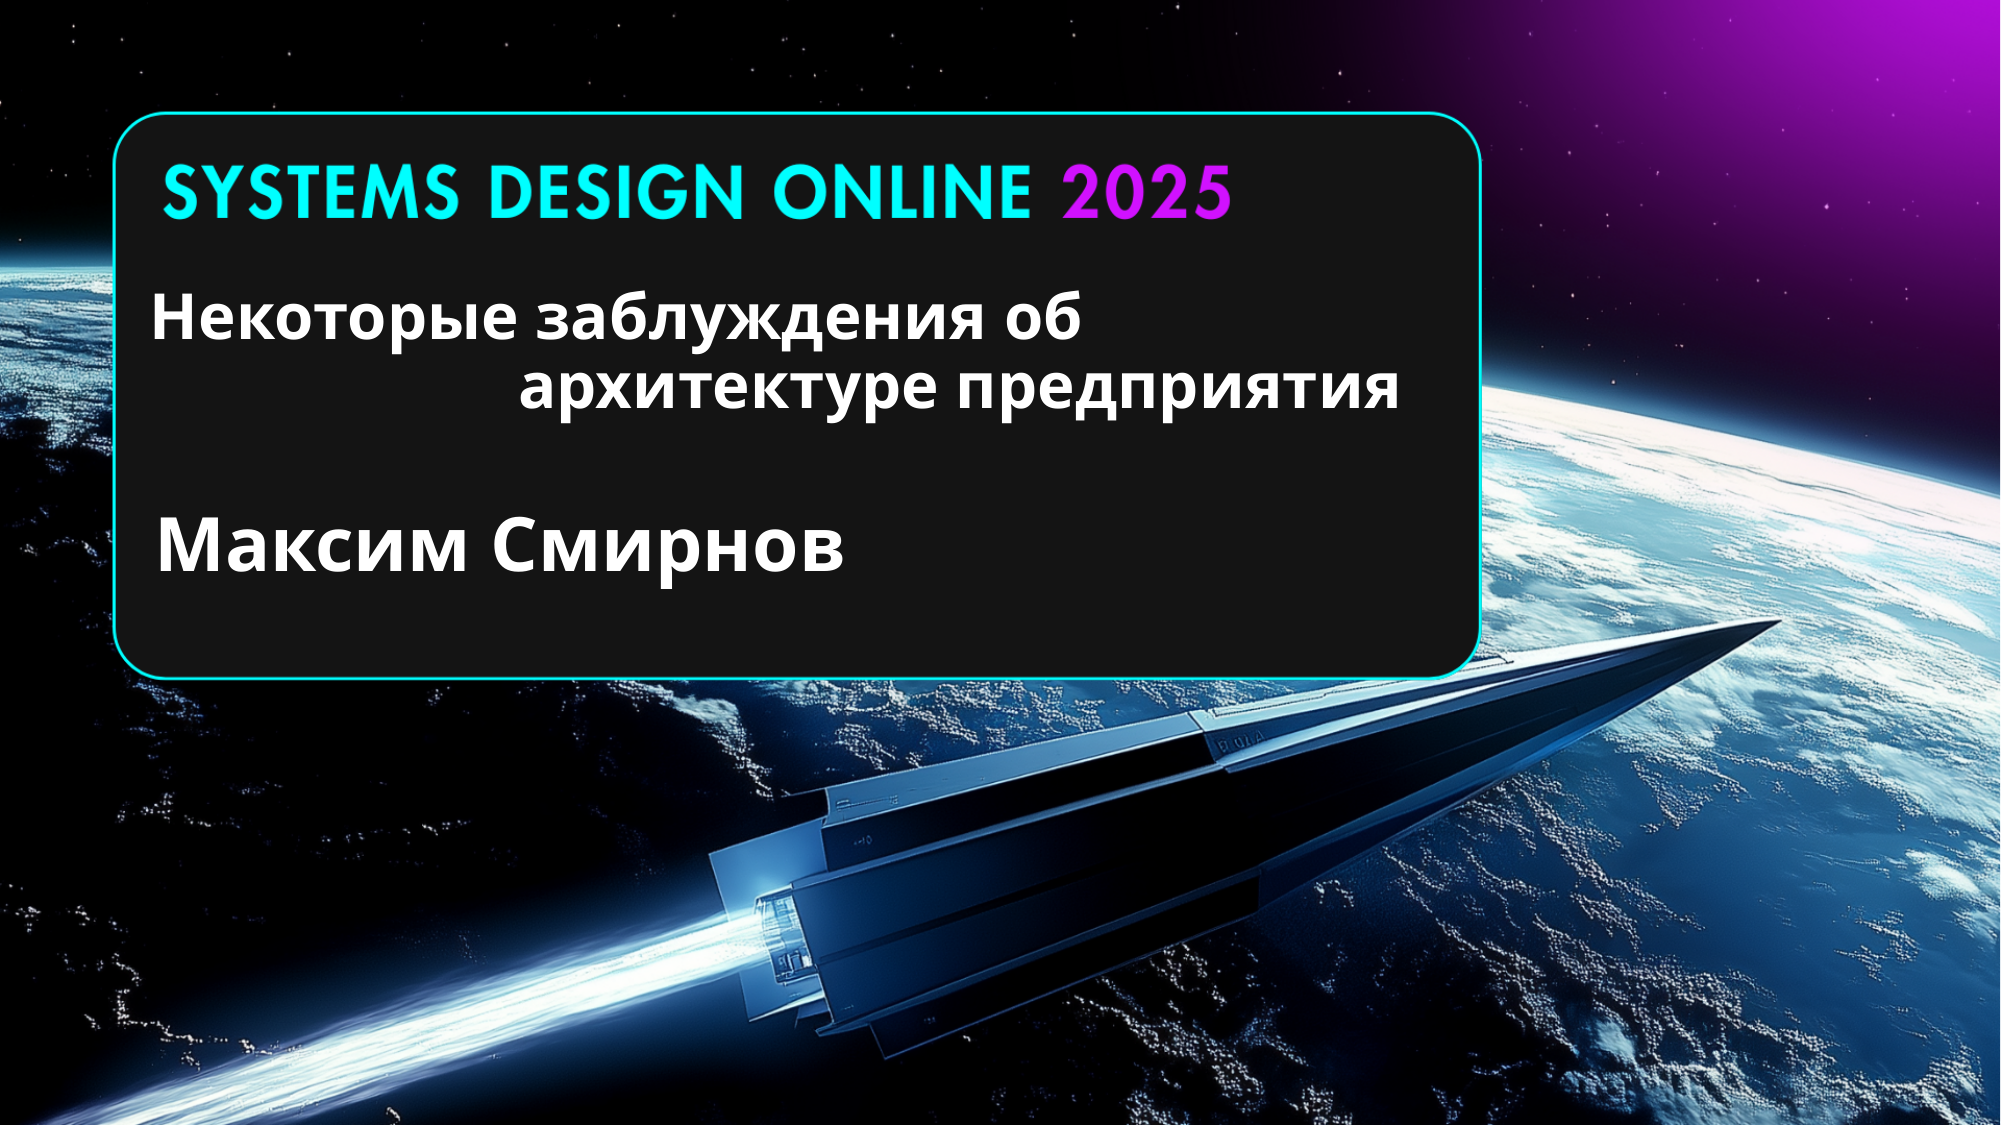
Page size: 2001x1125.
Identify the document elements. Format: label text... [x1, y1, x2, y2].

subtitle Максим Смирнов [134, 476, 1423, 650]
picture [0, 0, 2001, 1125]
subtitle Некоторые заблуждения об архитектуре предприятия [114, 270, 1423, 445]
